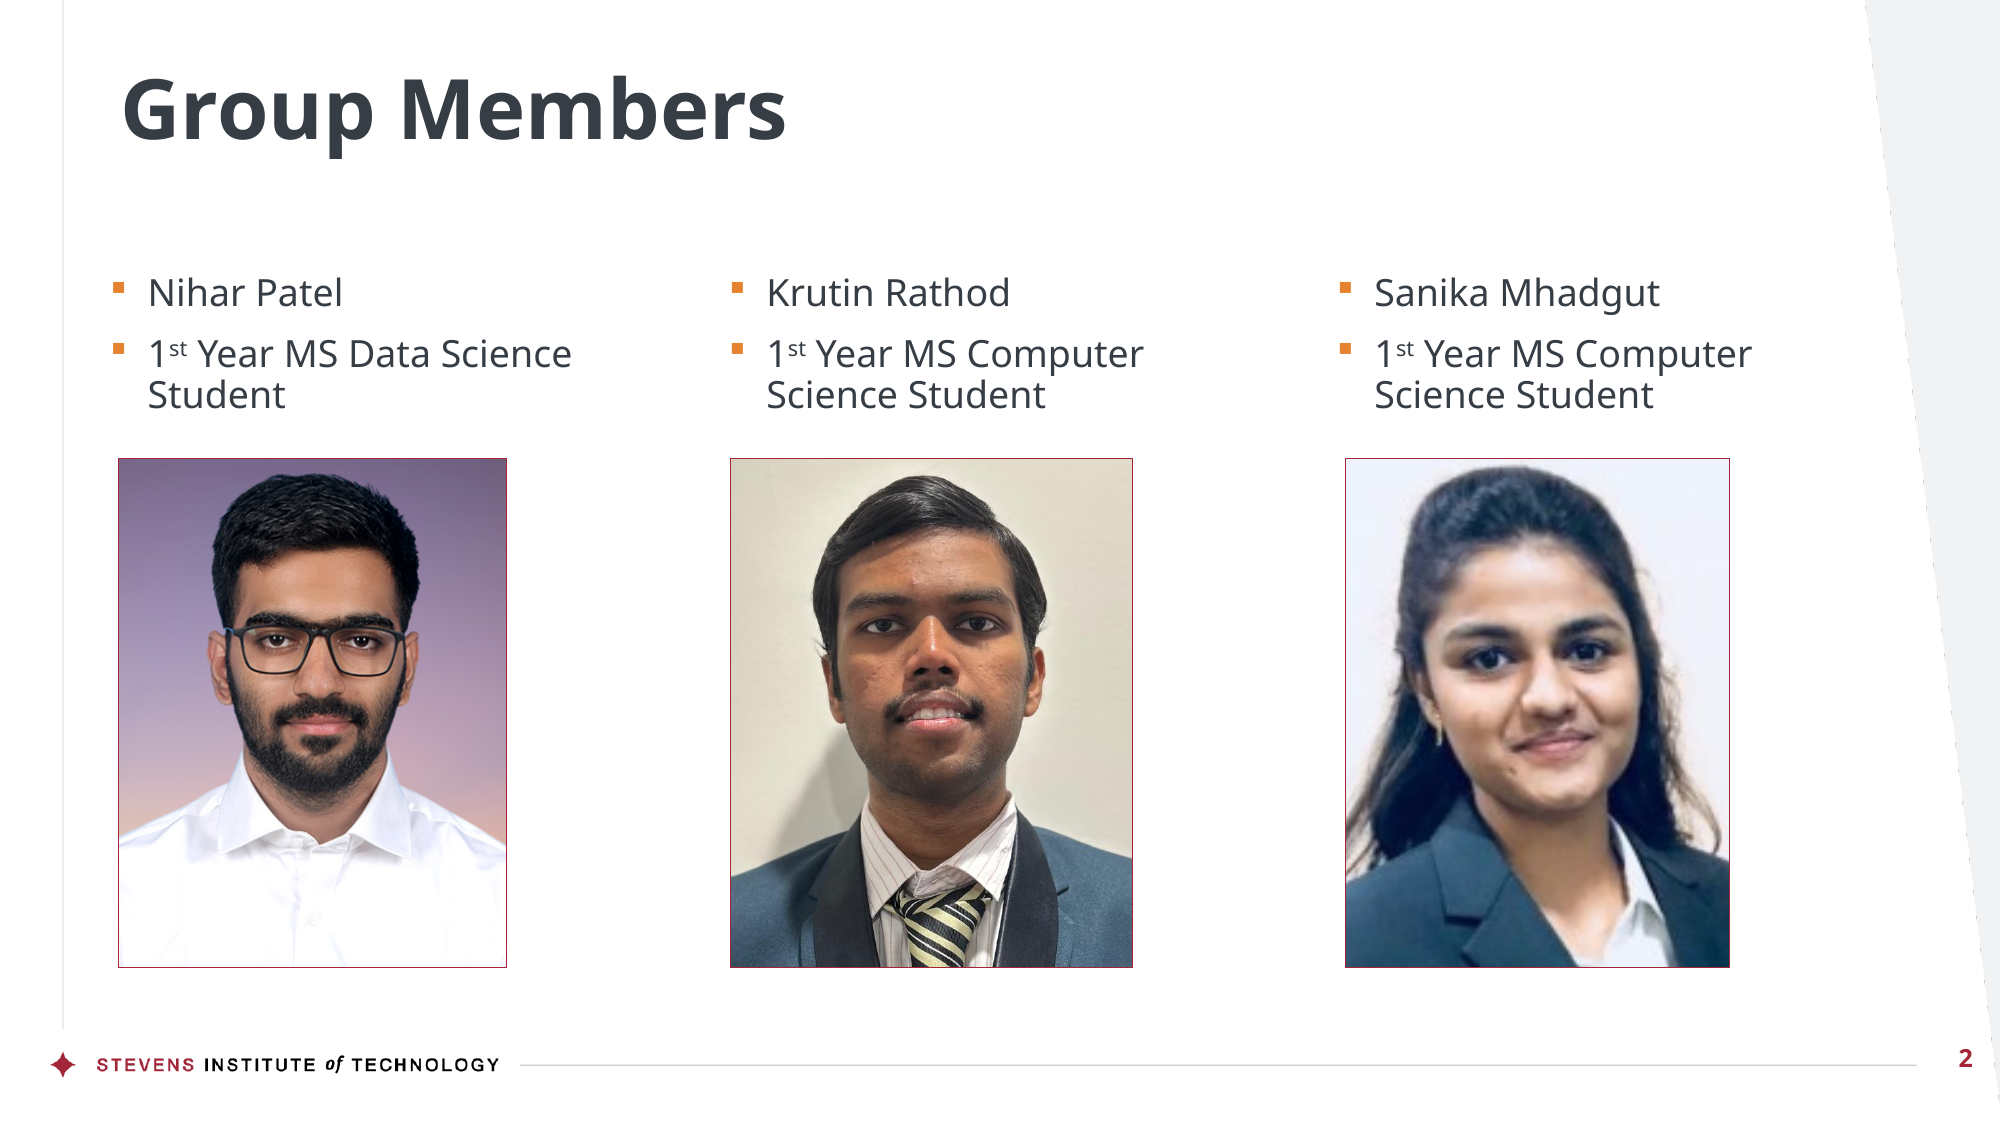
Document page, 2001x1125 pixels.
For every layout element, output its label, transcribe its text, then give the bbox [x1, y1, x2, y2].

slide_number 2 [1538, 1029, 1988, 1090]
picture [118, 458, 507, 968]
list Krutin Rathod 1st Year MS Computer Science Student [713, 266, 1255, 1014]
picture [730, 458, 1133, 968]
picture [1345, 458, 1730, 968]
list Nihar Patel 1st Year MS Data Science Student [95, 266, 637, 1014]
title Group Members [105, 59, 1863, 278]
list Sanika Mhadgut 1st Year MS Computer Science Student [1321, 266, 1863, 1014]
